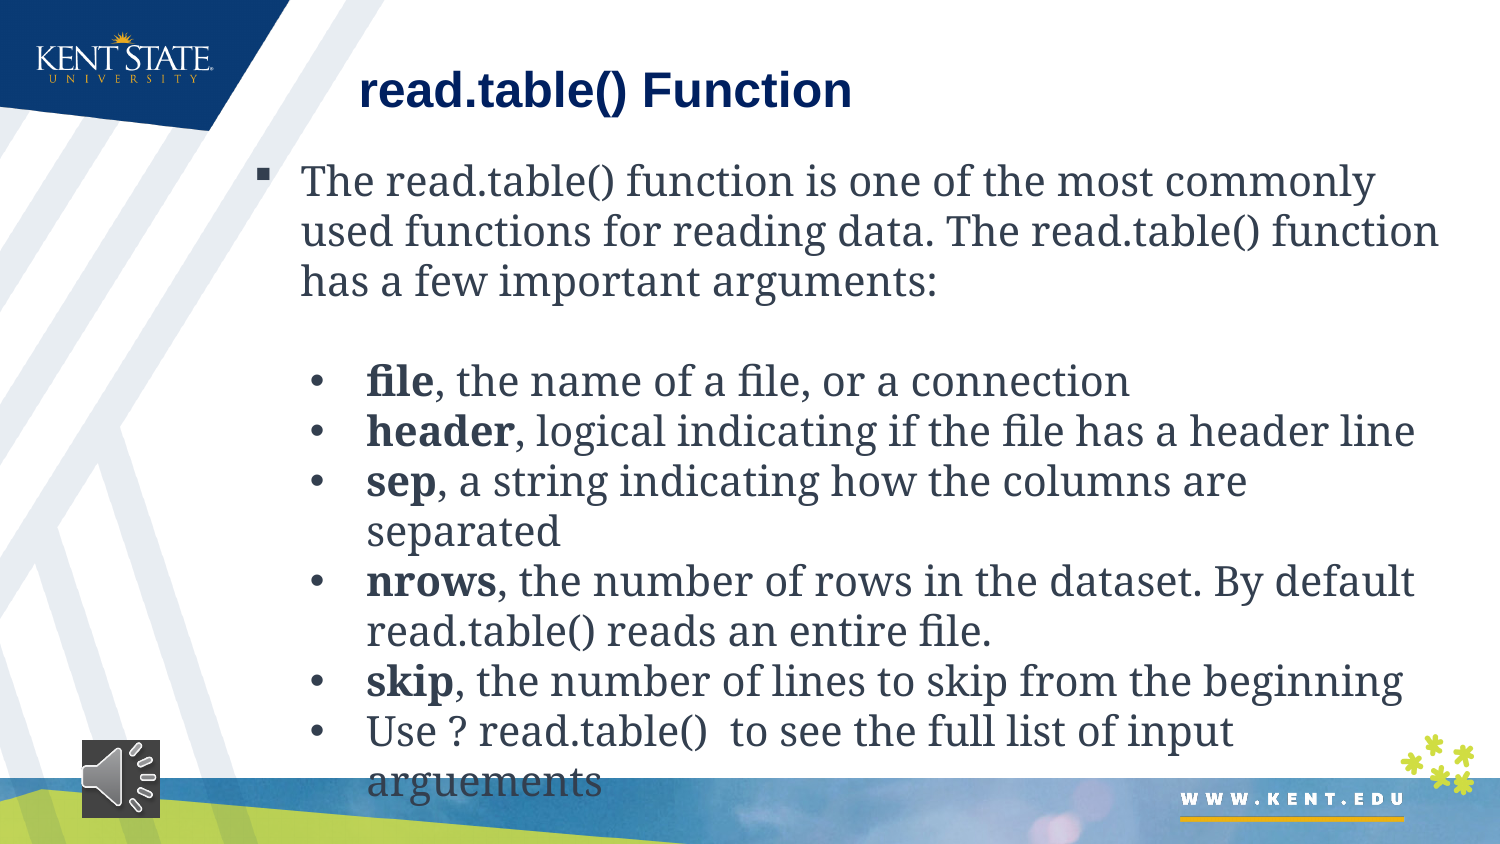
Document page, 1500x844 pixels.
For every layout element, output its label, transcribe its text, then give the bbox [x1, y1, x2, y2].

picture [0, 0, 1500, 844]
title read.table() Function [343, 18, 1475, 164]
text_box The read.table() function is one of the most commonly used functions for reading data. The read.table() function has a few important arguments: file, the name of a file, or a connection header, logical indicating if the file has a header line sep, a string indicating how the columns are separated nrows, the number of rows in the dataset. By default read.table() reads an entire file. skip, the number of lines to skip from the beginning Use ? read.table() to see the full list of input arguements [238, 147, 1461, 813]
